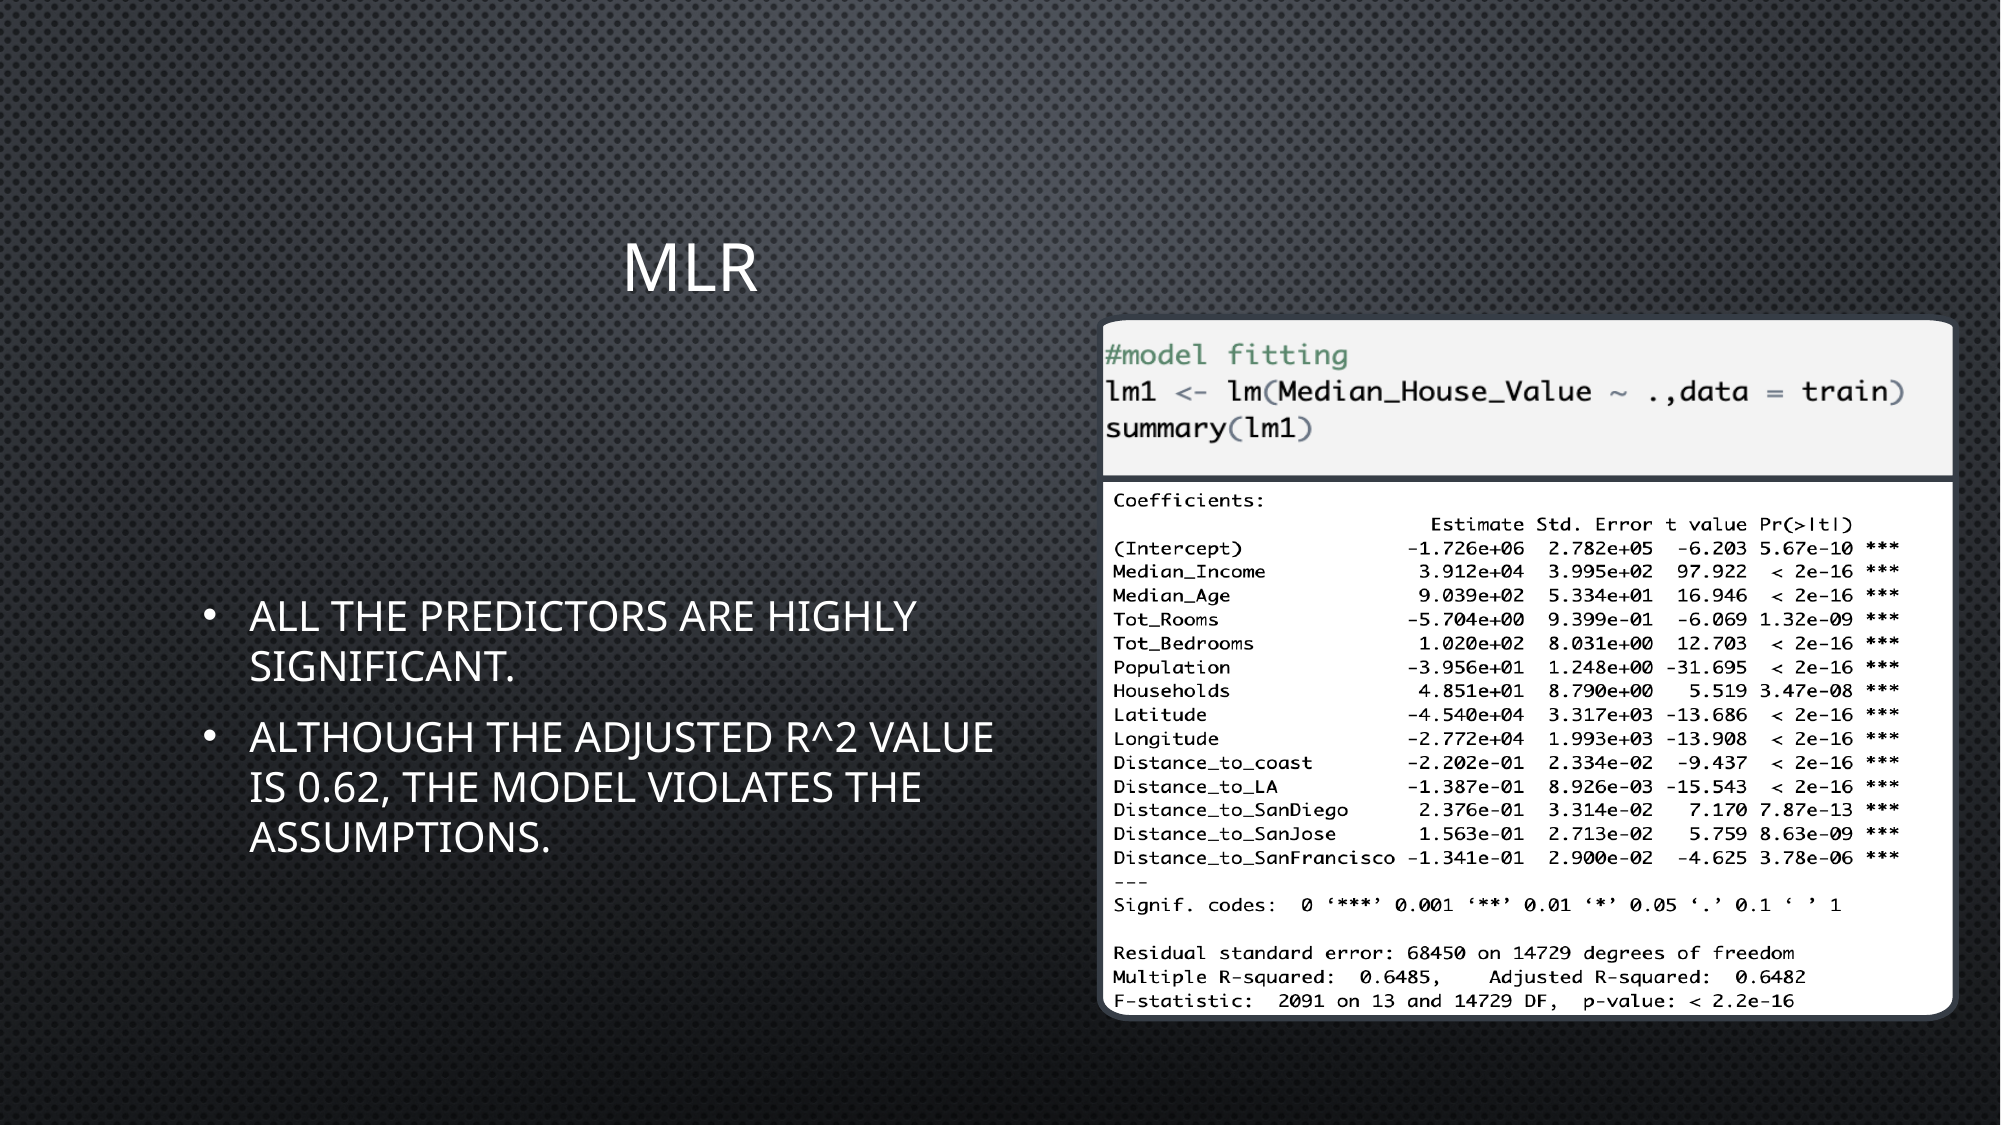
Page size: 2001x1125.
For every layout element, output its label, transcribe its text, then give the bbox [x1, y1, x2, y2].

title mlr [187, 99, 1194, 430]
list All the predictors are highly significant. Although the adjusted r^2 value is 0.62, the model violates the assumptions. [187, 455, 1023, 995]
picture [1099, 316, 1956, 1019]
